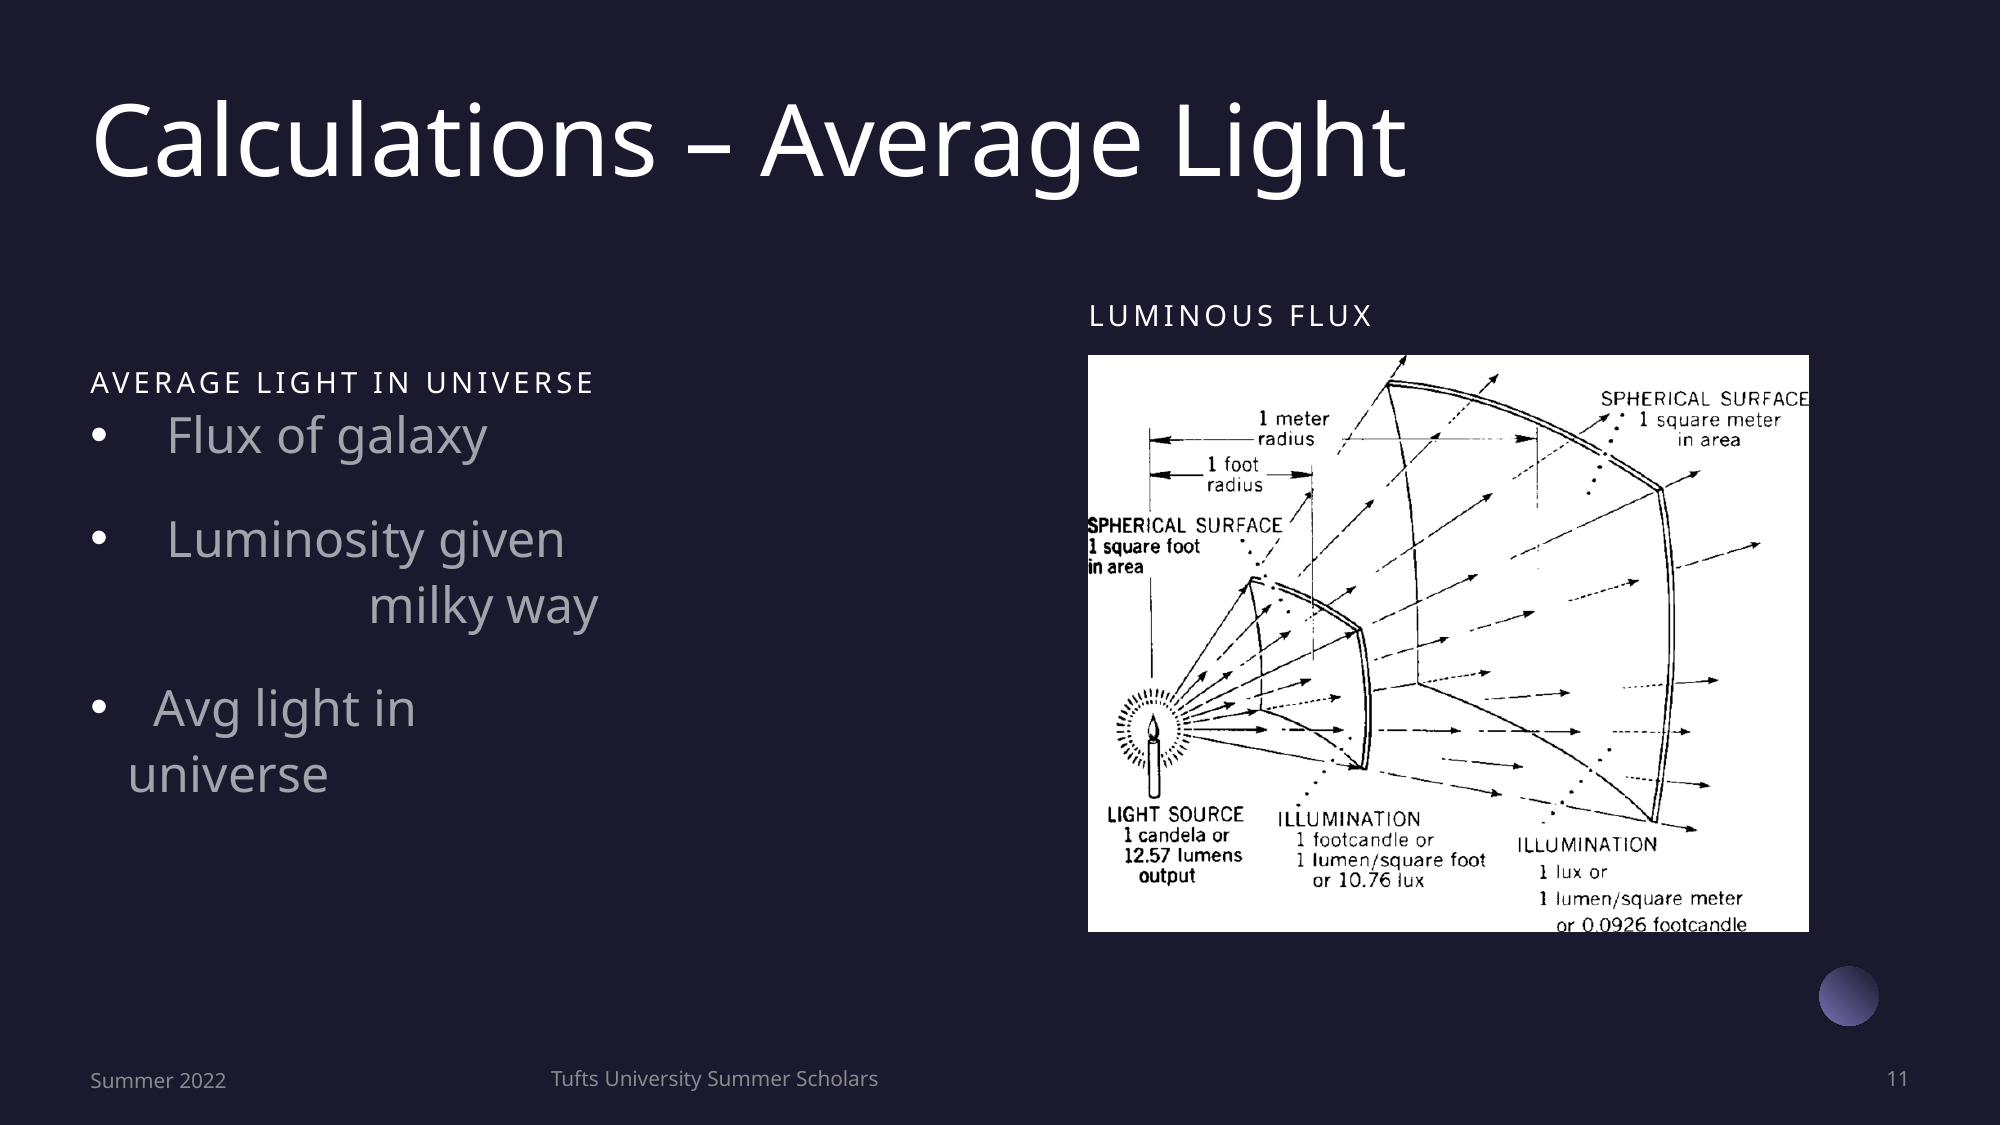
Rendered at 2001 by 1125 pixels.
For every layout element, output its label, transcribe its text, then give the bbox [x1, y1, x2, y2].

title Calculations – Average Light [90, 90, 1911, 309]
list Average light in universe [90, 311, 983, 399]
slide_number 11 [1632, 1067, 1910, 1093]
list Luminous flux [1088, 244, 1981, 333]
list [1088, 355, 1809, 932]
footer Tufts University Summer Scholars [551, 1067, 1598, 1093]
slide_number Summer 2022 [90, 1067, 522, 1093]
